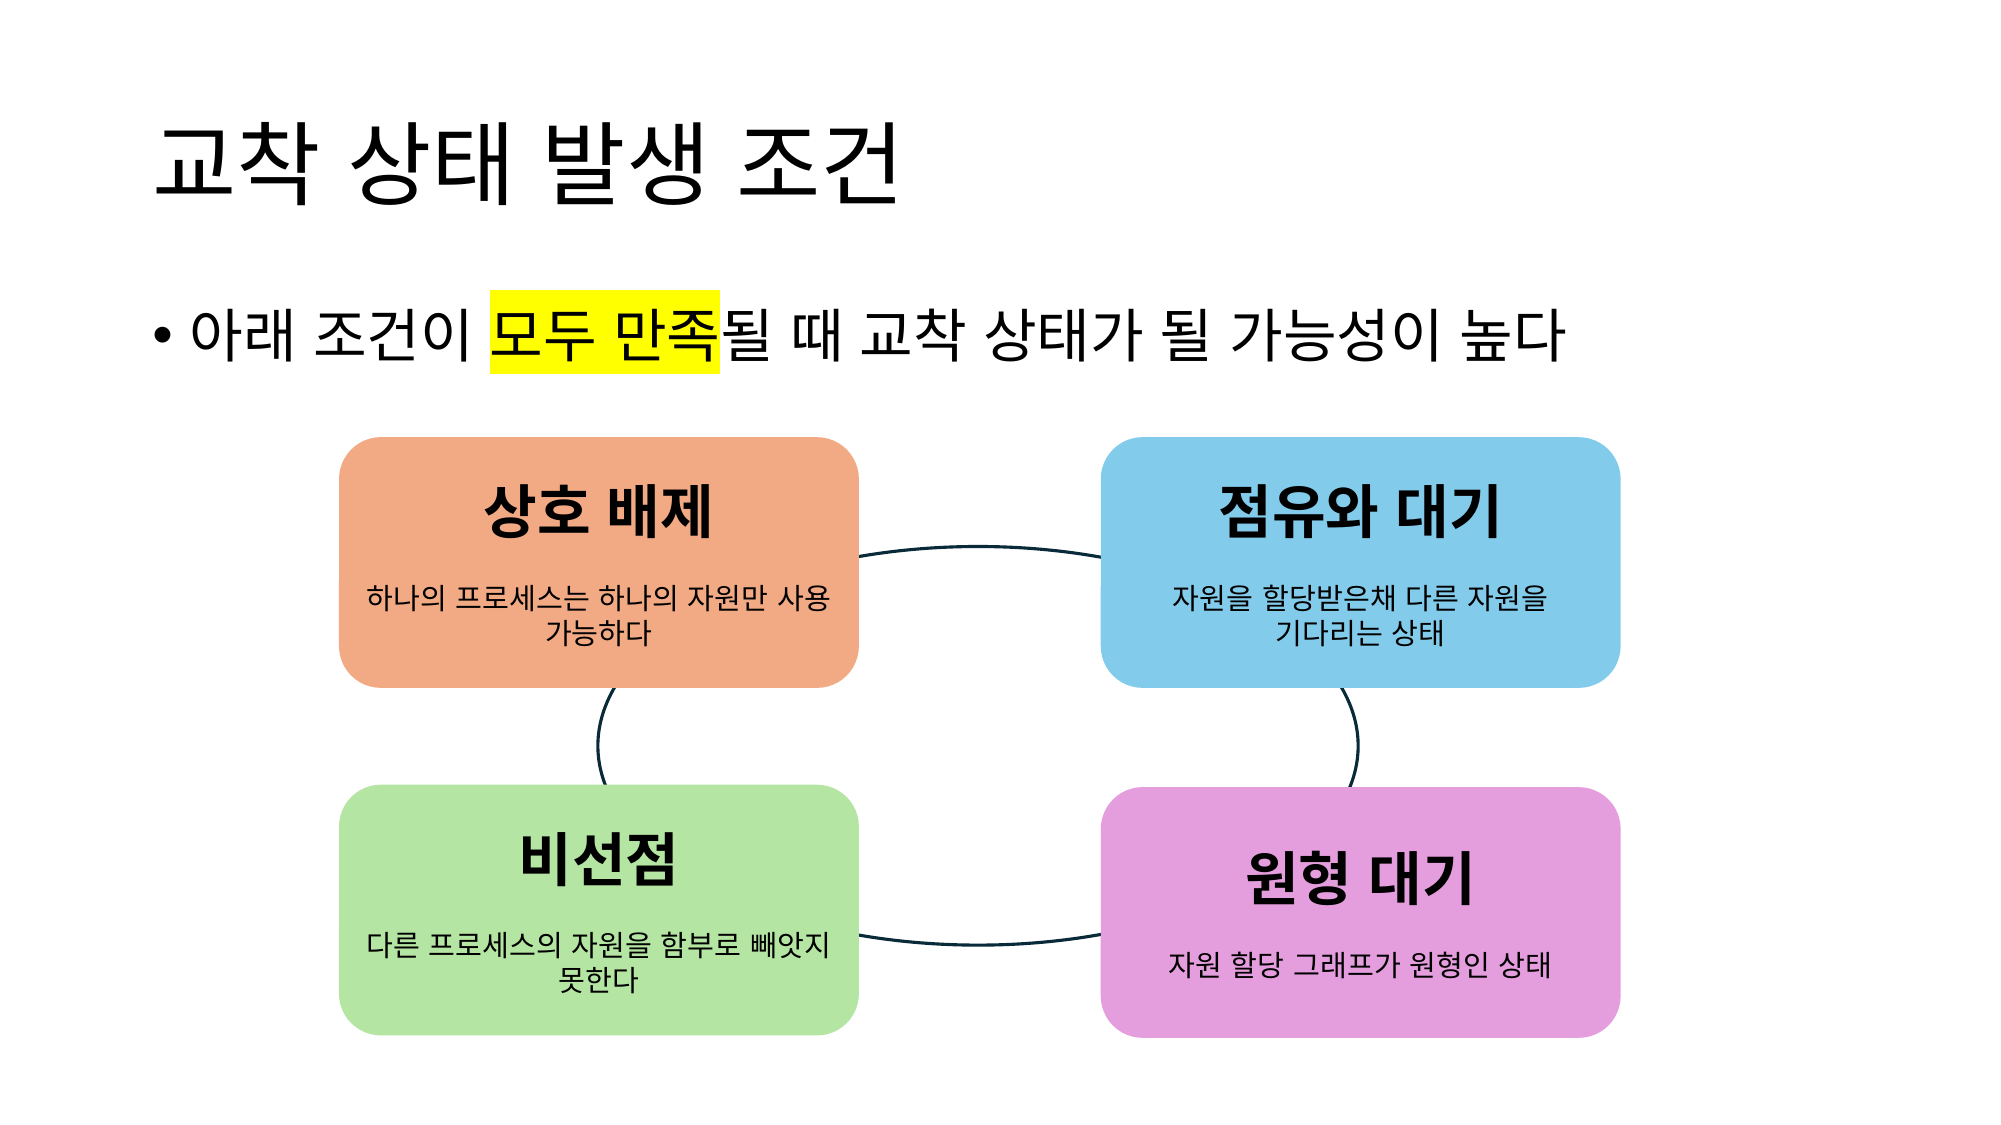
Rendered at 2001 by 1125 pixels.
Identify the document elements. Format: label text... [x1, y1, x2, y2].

text_box 비선점 다른 프로세스의 자원을 함부로 빼앗지 못한다 [337, 783, 861, 1037]
text_box 상호 배제 하나의 프로세스는 하나의 자원만 사용 가능하다 [337, 435, 861, 690]
title 교착 상태 발생 조건 [137, 59, 1863, 278]
text_box 원형 대기 자원 할당 그래프가 원형인 상태 [1099, 785, 1623, 1040]
list 아래 조건이 모두 만족될 때 교착 상태가 될 가능성이 높다 [137, 299, 1863, 1014]
text_box 점유와 대기 자원을 할당받은채 다른 자원을 기다리는 상태 [1099, 435, 1623, 690]
